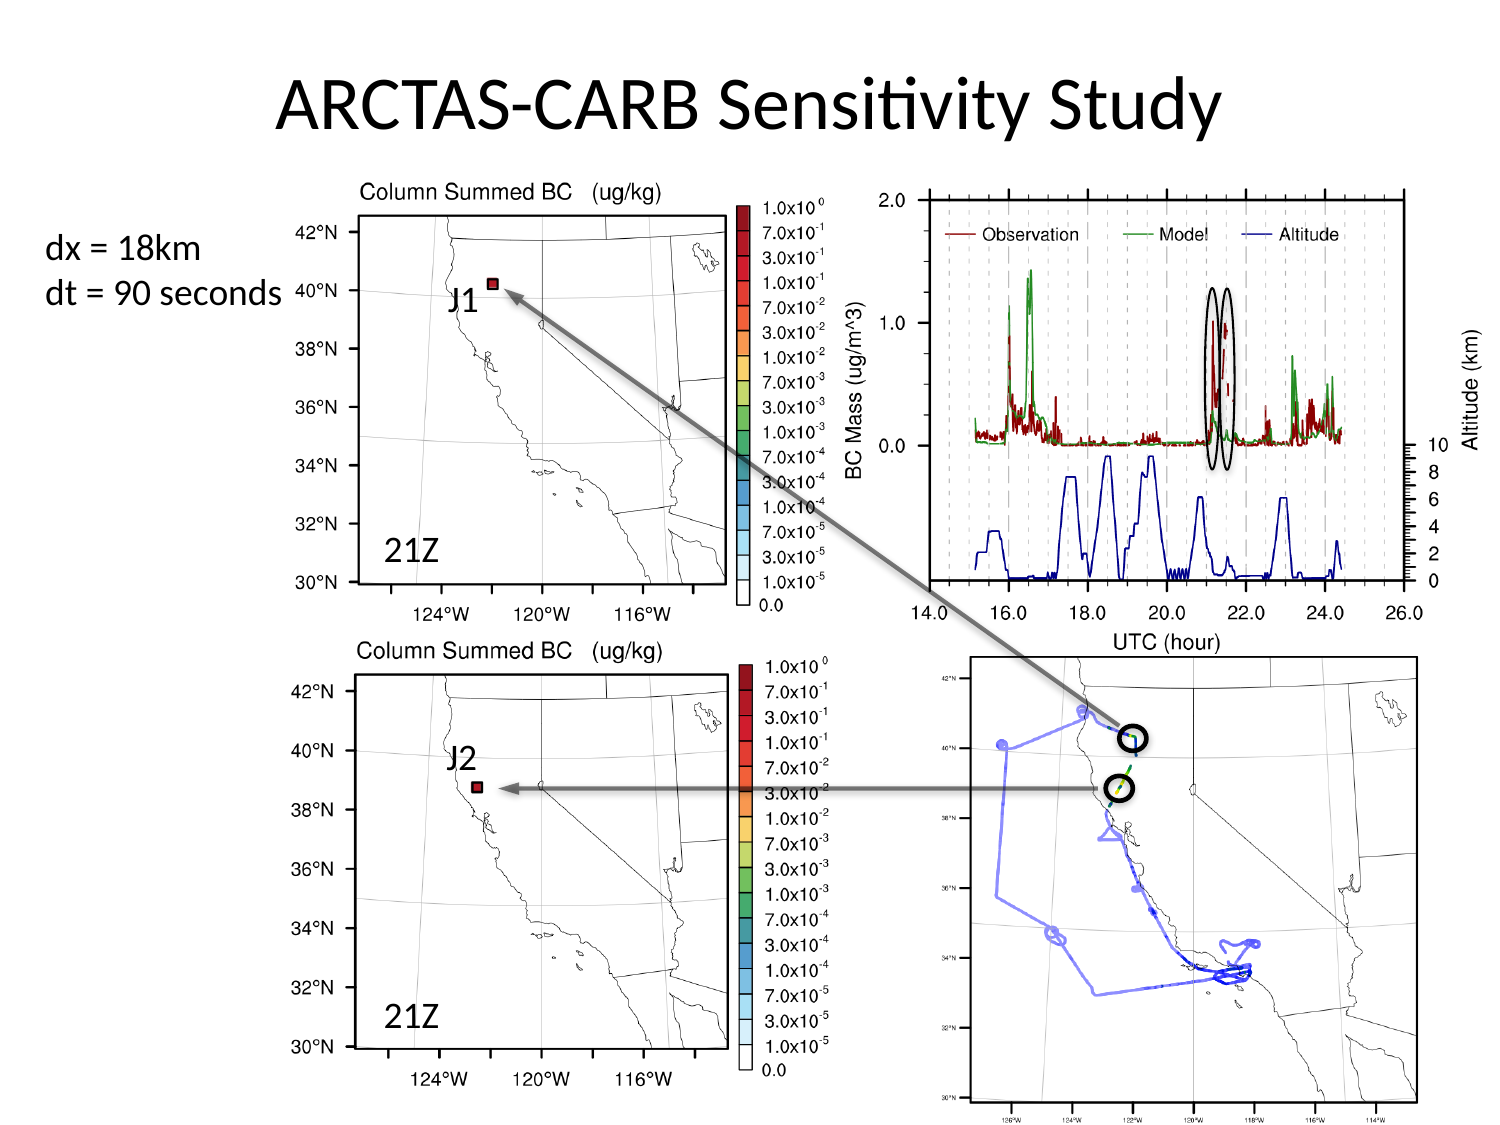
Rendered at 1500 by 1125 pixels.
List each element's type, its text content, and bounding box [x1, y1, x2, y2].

text_box dx = 18km dt = 90 seconds [30, 215, 280, 320]
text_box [834, 178, 1483, 656]
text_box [285, 177, 833, 630]
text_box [503, 288, 1120, 727]
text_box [935, 663, 1426, 1125]
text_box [285, 637, 833, 1093]
title ARCTAS-CARB Sensitivity Study [75, 45, 1425, 153]
